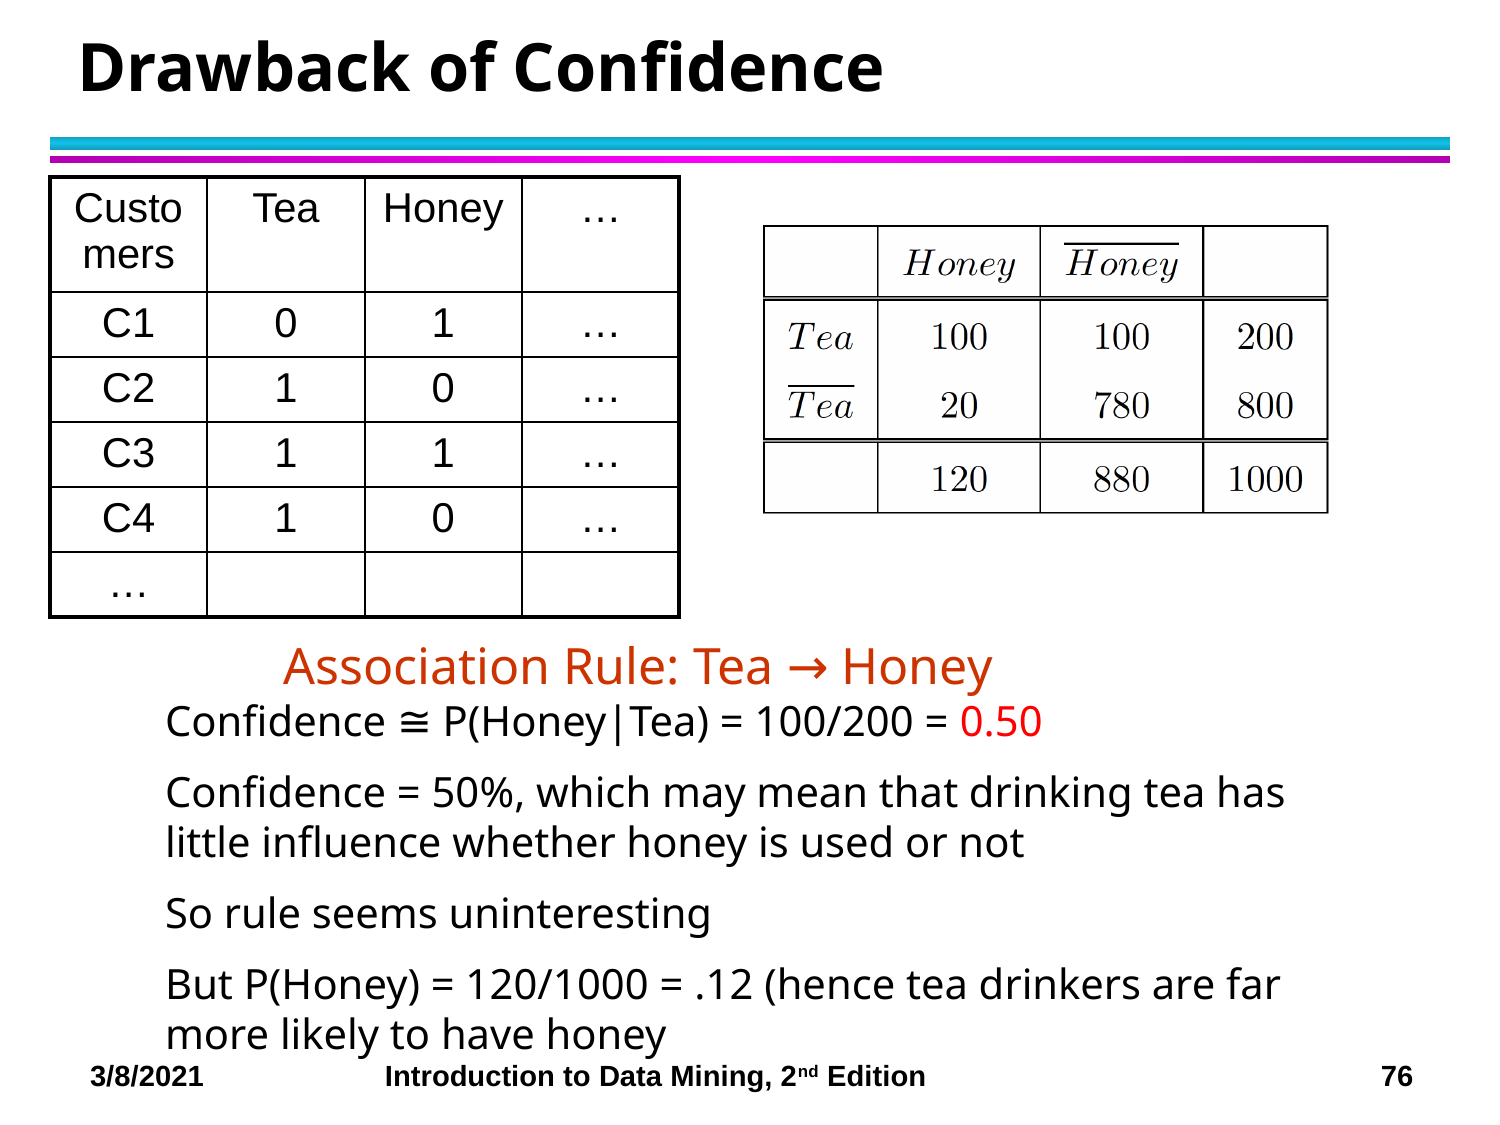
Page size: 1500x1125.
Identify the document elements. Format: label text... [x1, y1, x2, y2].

table_cell C3 [52, 423, 206, 486]
table_cell 0 [208, 293, 364, 356]
table_header Tea [208, 179, 364, 291]
table_cell [366, 553, 521, 615]
picture [754, 219, 1341, 521]
table_cell 0 [366, 358, 521, 421]
table_cell … [523, 358, 677, 421]
table_header Customers [52, 179, 206, 291]
table_header Honey [366, 179, 521, 291]
table_cell 1 [208, 488, 364, 551]
title Drawback of Confidence [62, 24, 1421, 113]
table_cell [523, 553, 677, 615]
table_cell … [523, 293, 677, 356]
table_cell 1 [366, 293, 521, 356]
text_box Association Rule: Tea → Honey Confidence ≅ P(Honey|Tea) = 100/200 = 0.50 Confidence = 50%, which may mean that drinking tea has little influence whether honey is used or not So rule seems uninteresting But P(Honey) = 120/1000 = .12 (hence tea drinkers are far more likely to have honey [149, 627, 1363, 1066]
table_cell C1 [52, 293, 206, 356]
table_cell … [523, 423, 677, 486]
table_cell C4 [52, 488, 206, 551]
table_cell 1 [208, 423, 364, 486]
table_cell … [52, 553, 206, 615]
table_cell 1 [366, 423, 521, 486]
table_cell C2 [52, 358, 206, 421]
table_header … [523, 179, 677, 291]
table_cell [208, 553, 364, 615]
table_cell … [523, 488, 677, 551]
table_cell 0 [366, 488, 521, 551]
table_cell 1 [208, 358, 364, 421]
